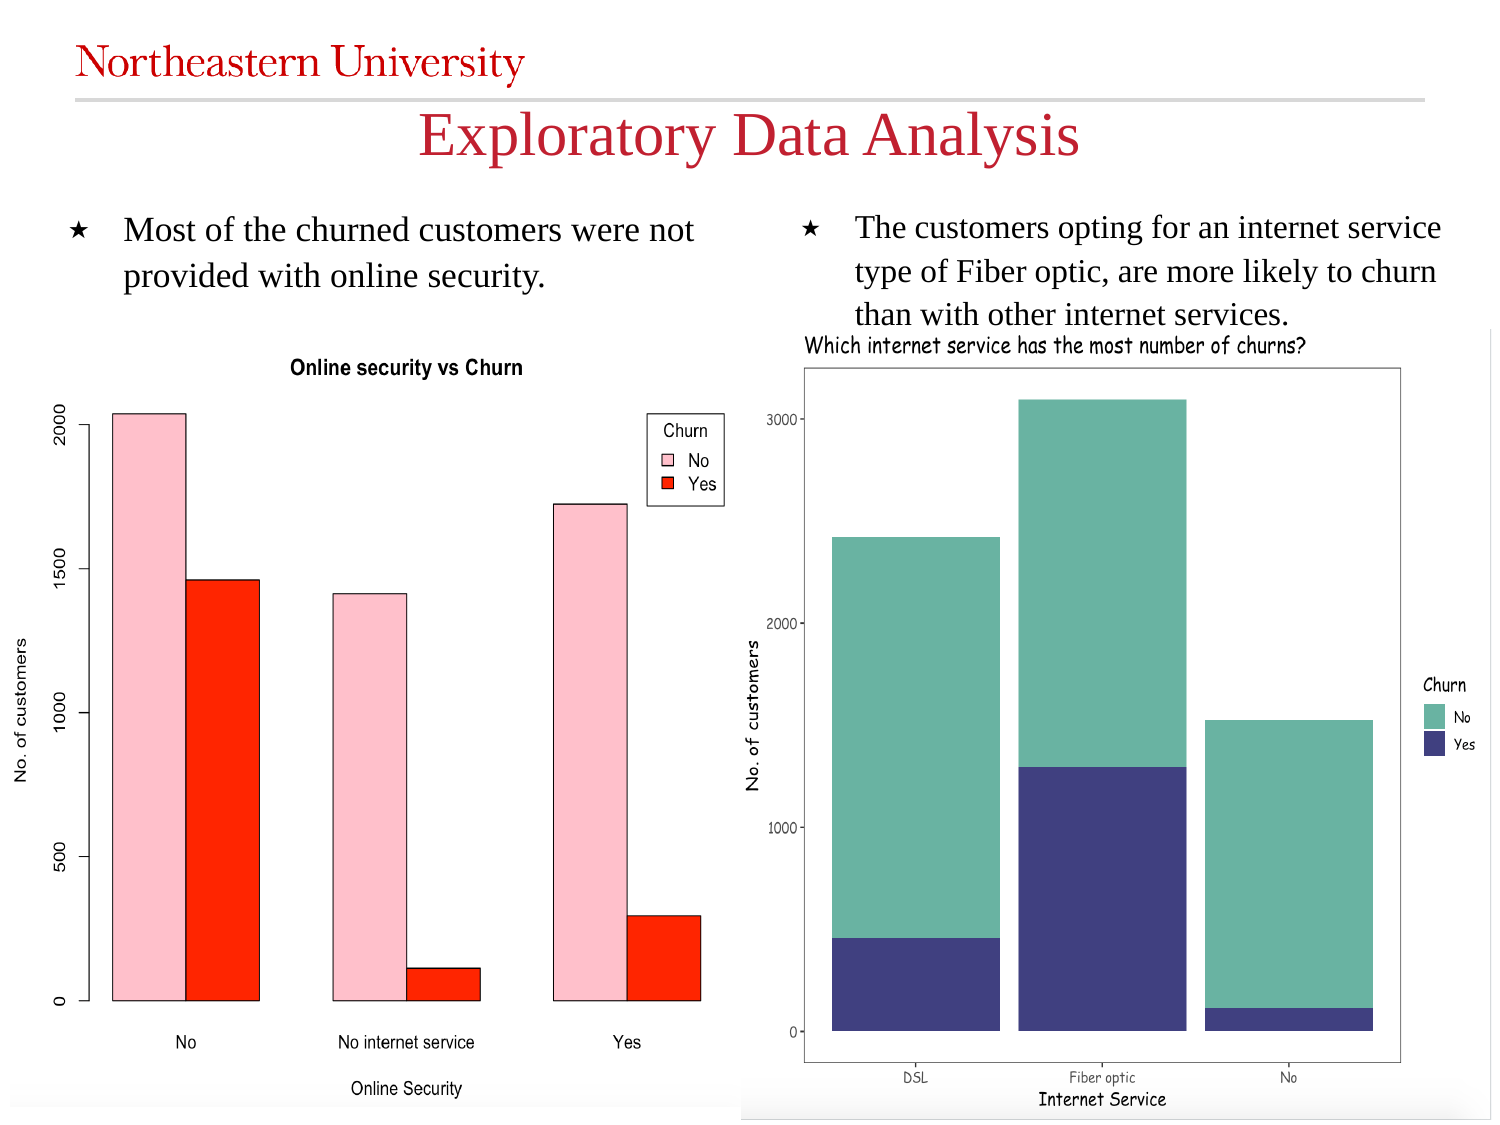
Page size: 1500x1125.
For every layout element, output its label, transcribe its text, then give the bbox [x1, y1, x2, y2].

text_box The customers opting for an internet service type of Fiber optic, are more likely to churn than with other internet services. [764, 194, 1500, 340]
title Exploratory Data Analysis [75, 85, 1425, 194]
text_box Most of the churned customers were not provided with online security. [33, 194, 764, 303]
picture [75, 44, 525, 85]
picture [10, 329, 1492, 1120]
